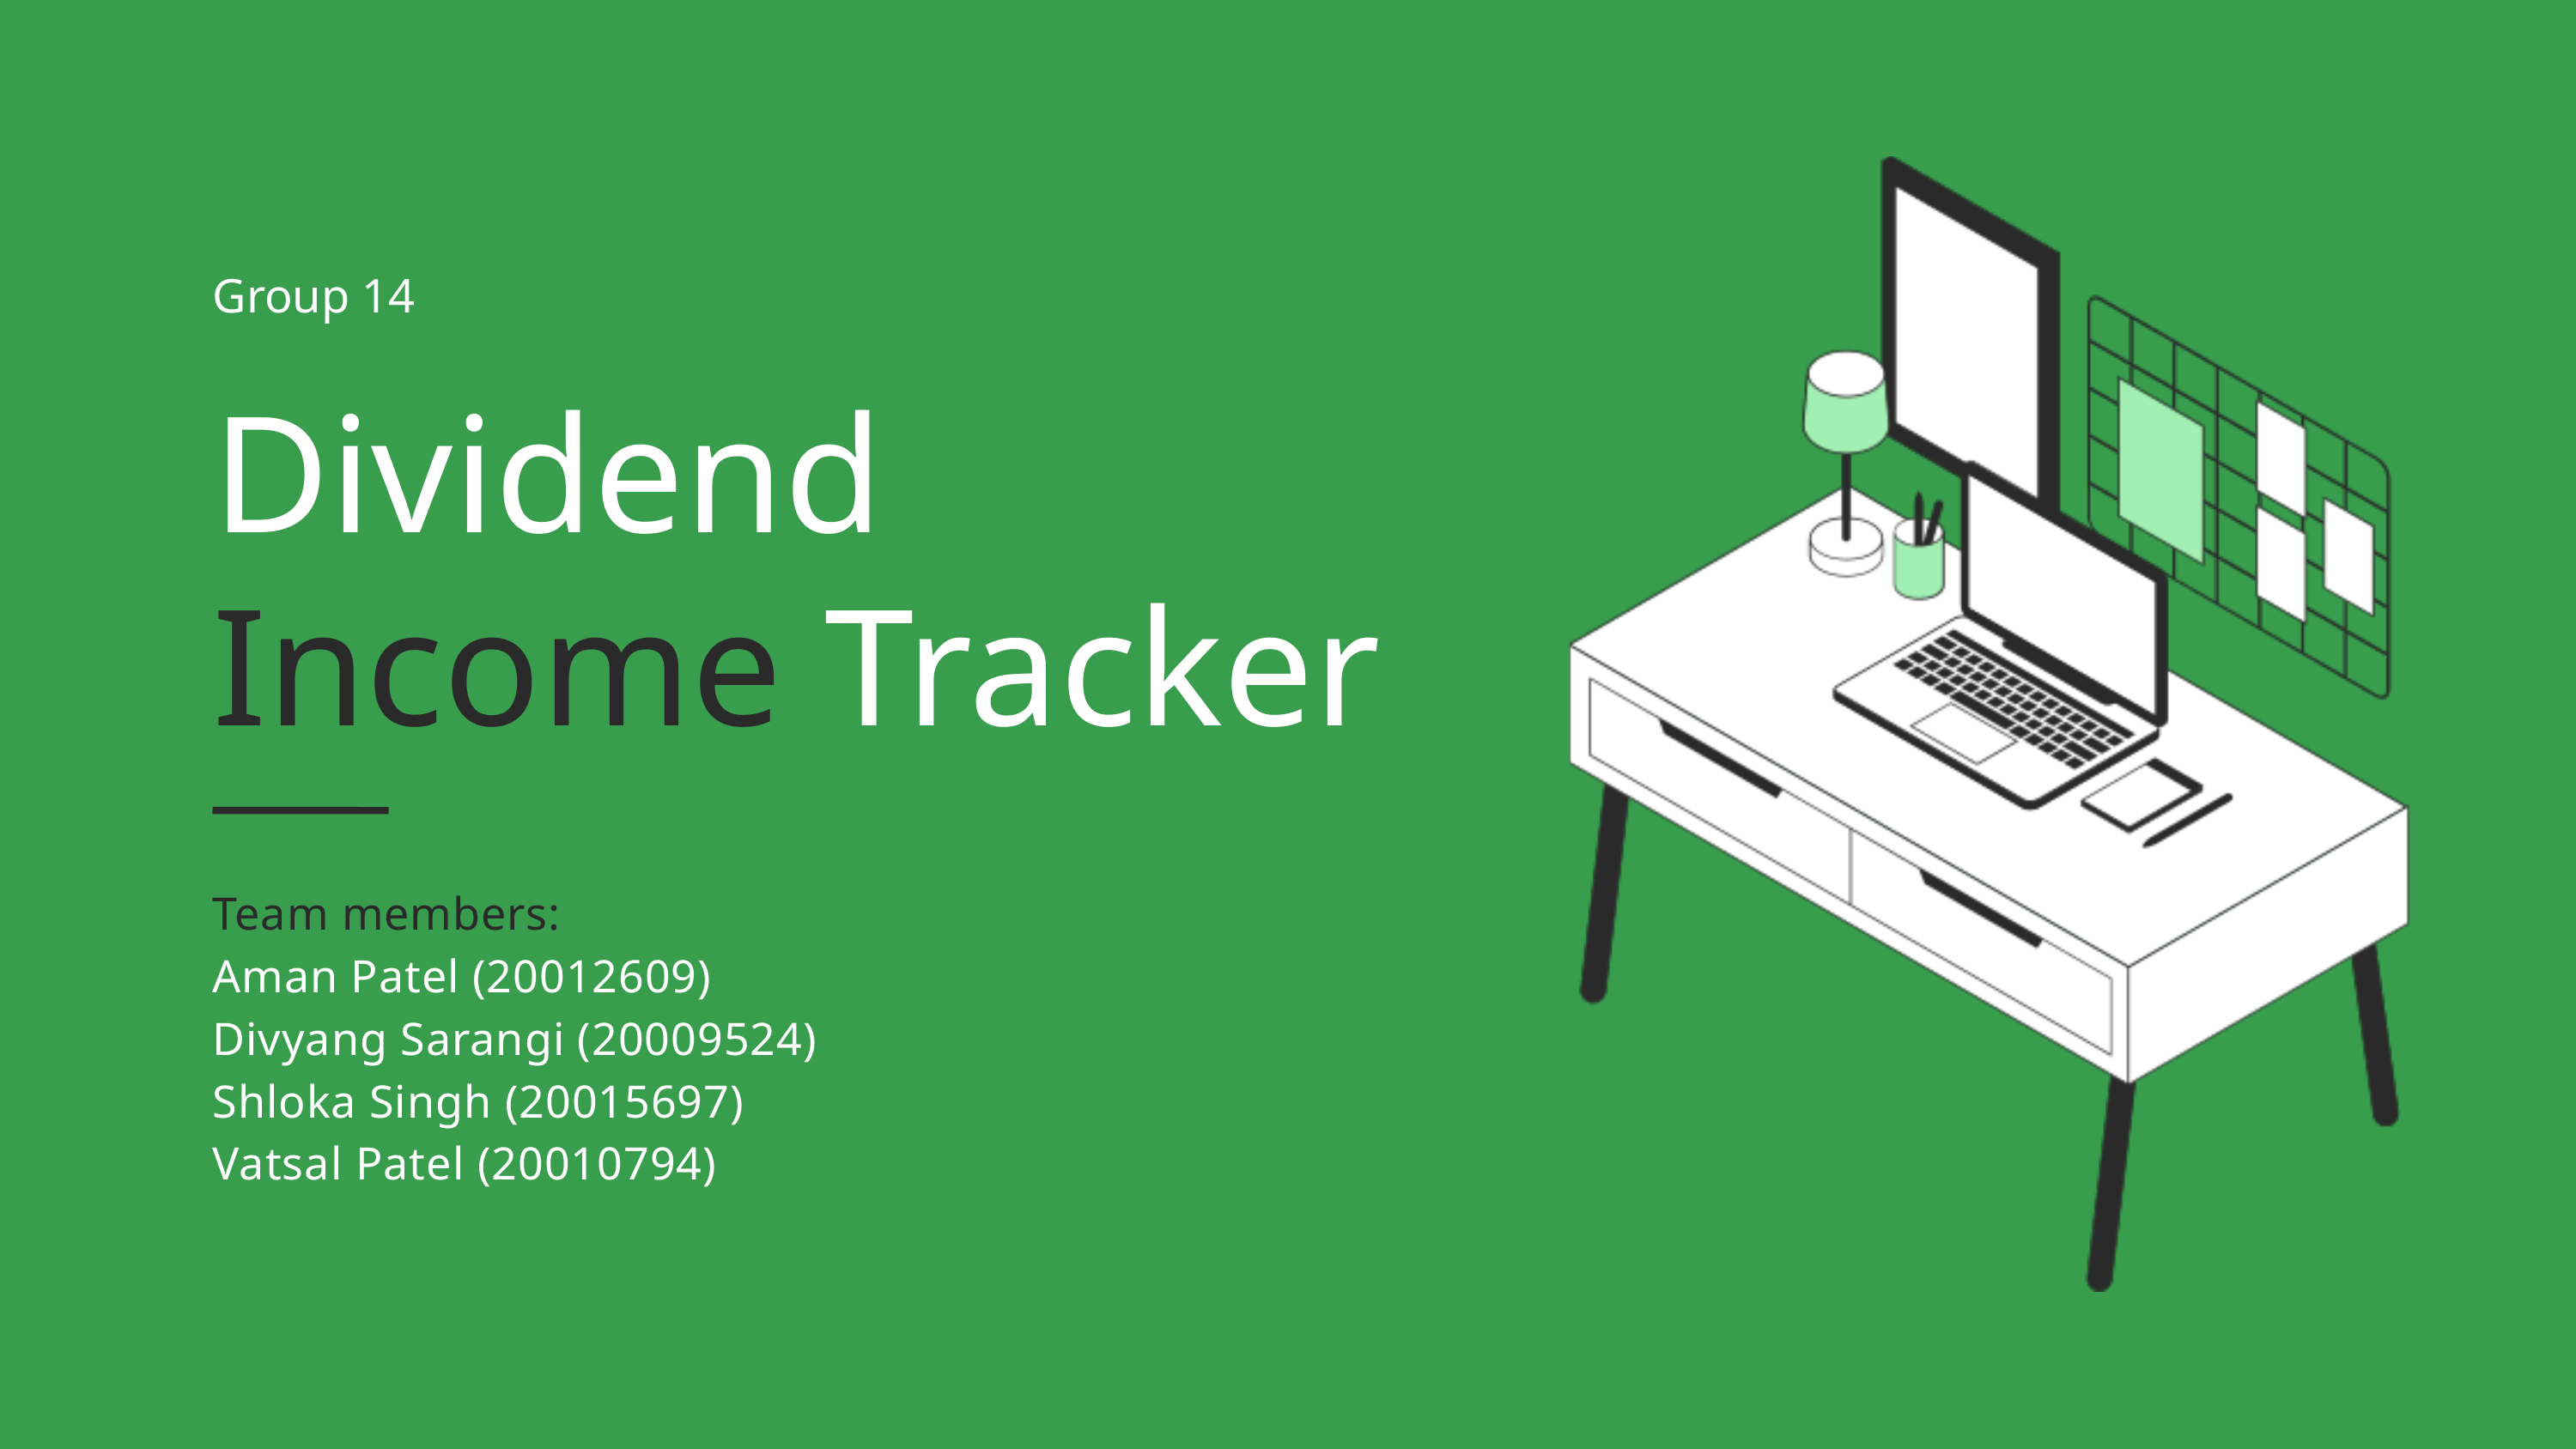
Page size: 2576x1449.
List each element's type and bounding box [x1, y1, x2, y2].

text_box [1569, 156, 2410, 1292]
text_box [212, 267, 1426, 1181]
